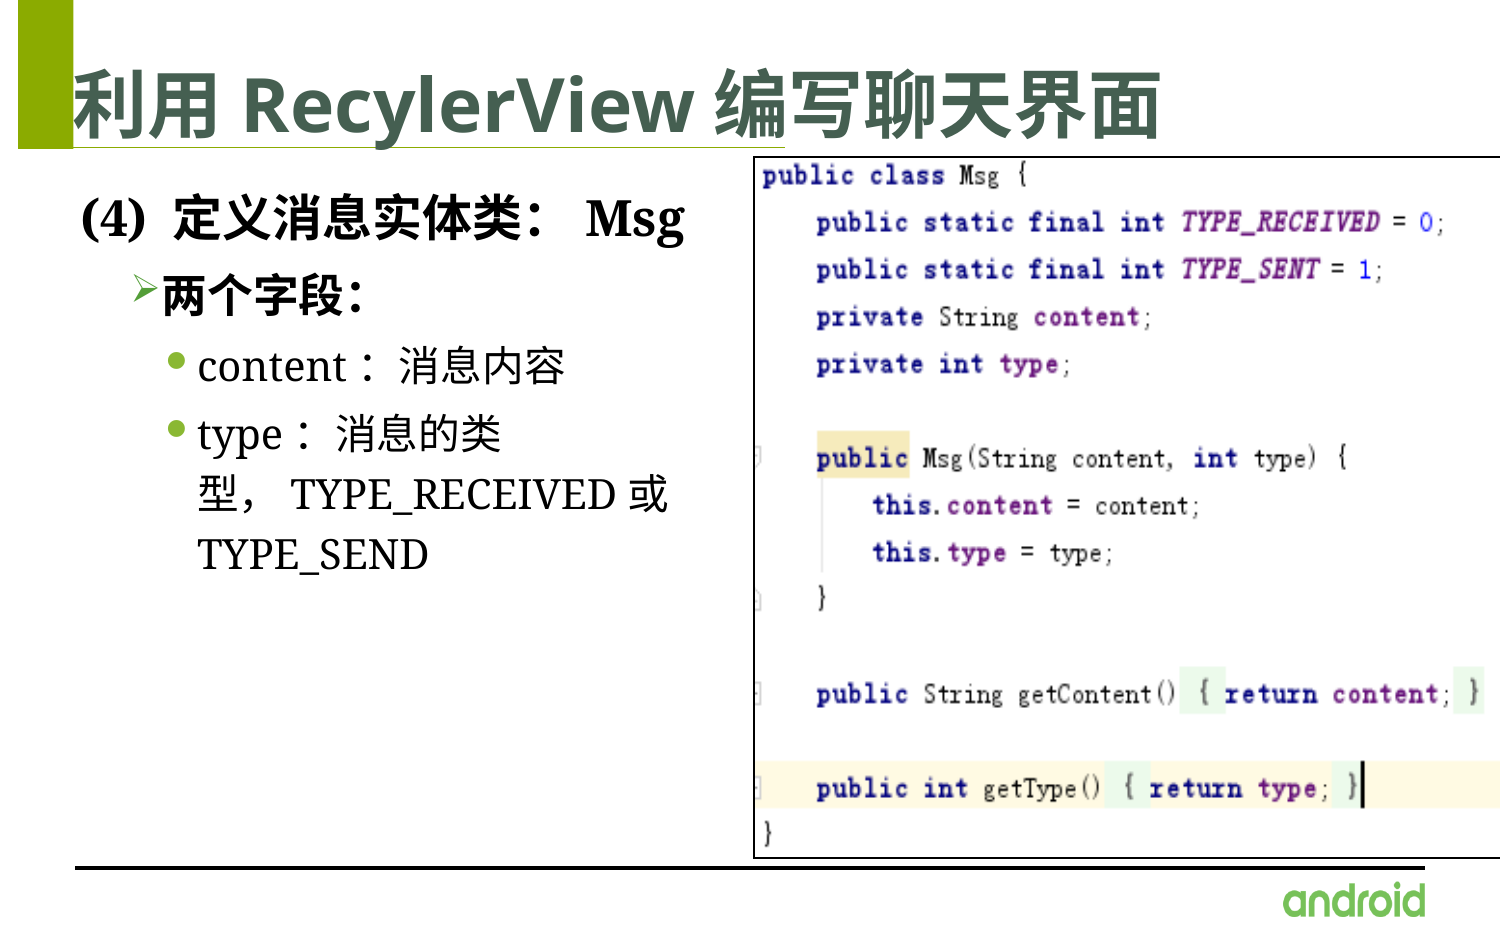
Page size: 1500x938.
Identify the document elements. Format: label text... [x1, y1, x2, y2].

title 利用RecylerView编写聊天界面 [72, 0, 1423, 148]
list (4) 定义消息实体类：Msg 两个字段： content：消息内容 type：消息的类型，TYPE_RECEIVED或TYPE_SEND [68, 168, 721, 868]
picture [754, 157, 1500, 858]
picture [1283, 881, 1425, 917]
